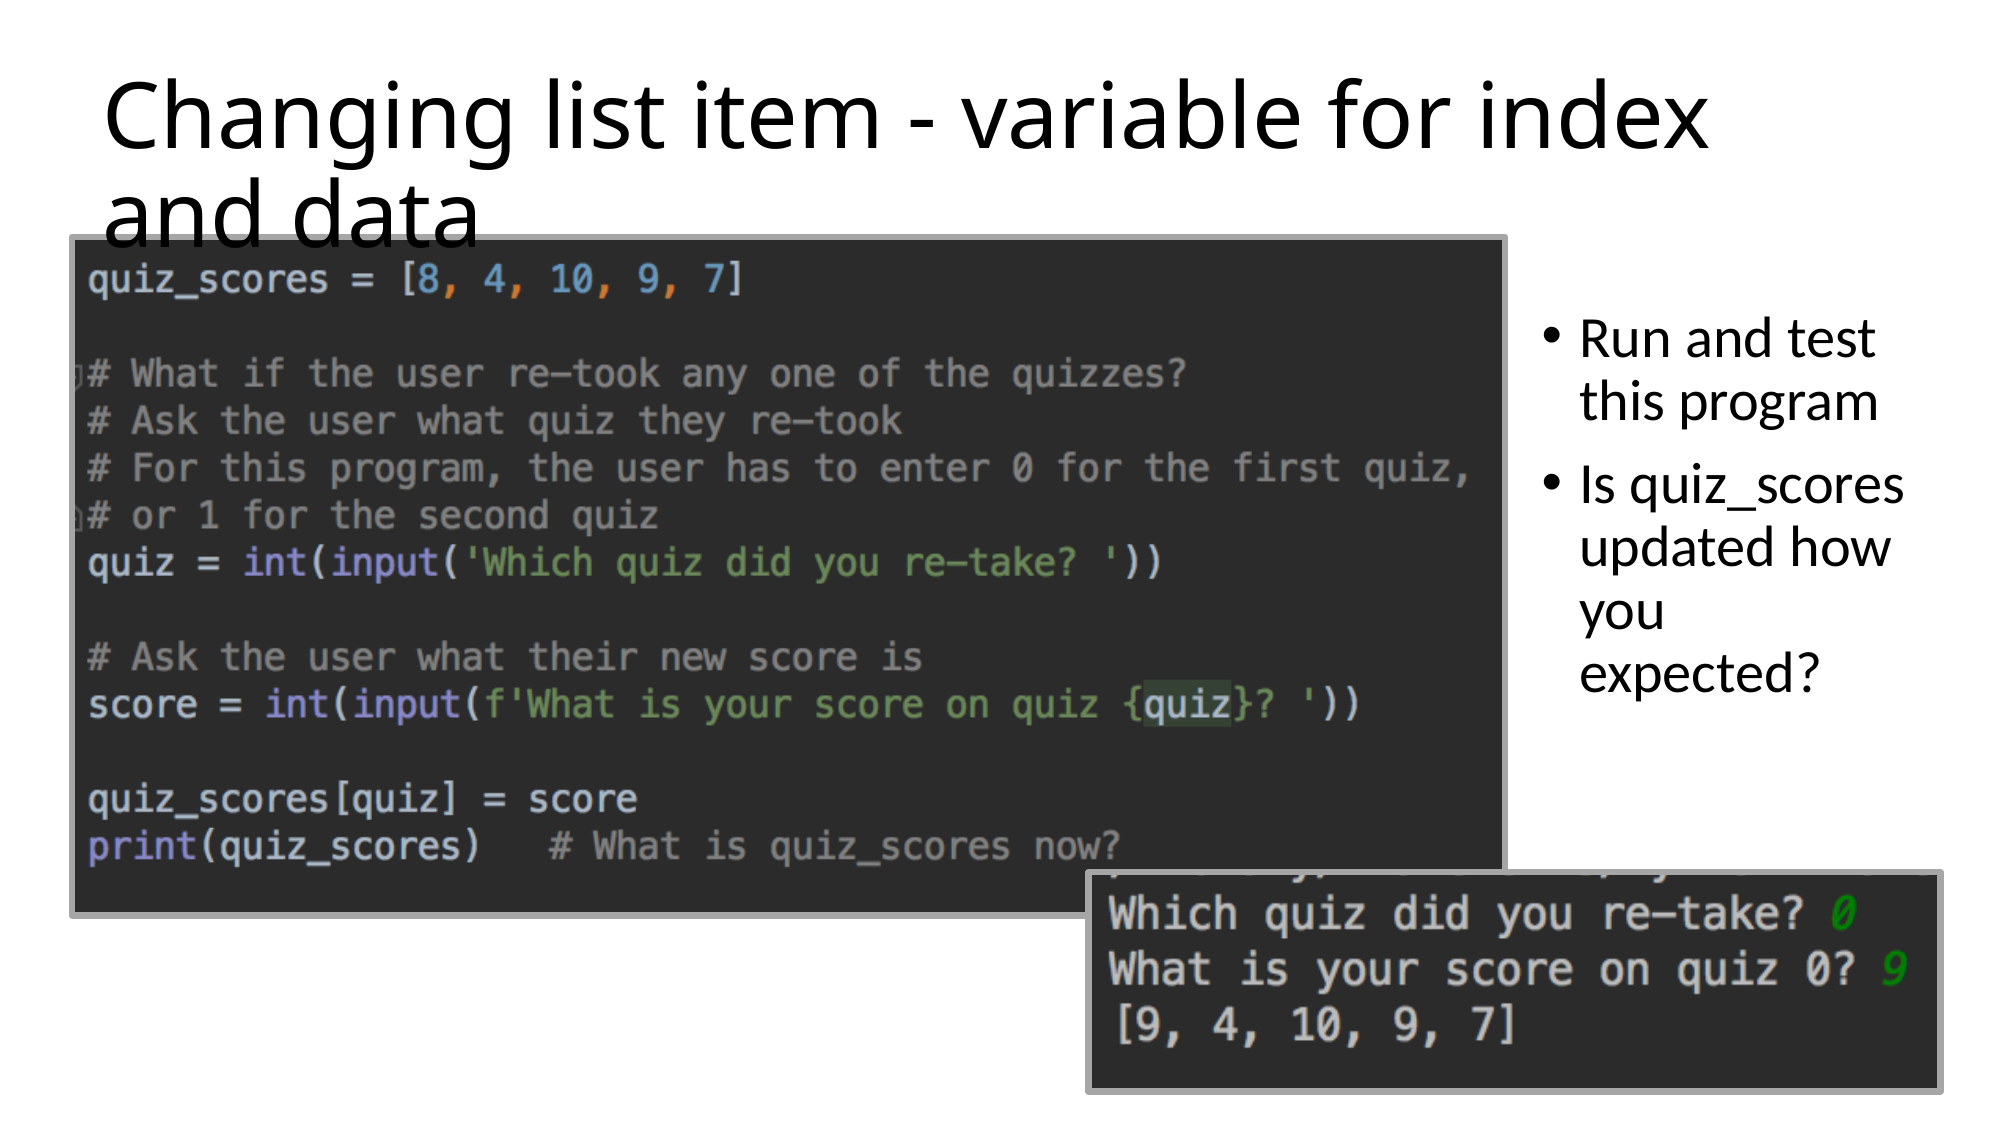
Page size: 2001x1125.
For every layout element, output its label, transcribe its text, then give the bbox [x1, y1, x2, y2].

title Changing list item - variable for index and data [87, 59, 1863, 278]
picture [74, 239, 1938, 1089]
list Run and test this program Is quiz_scores updated how you expected? [1526, 299, 1938, 814]
